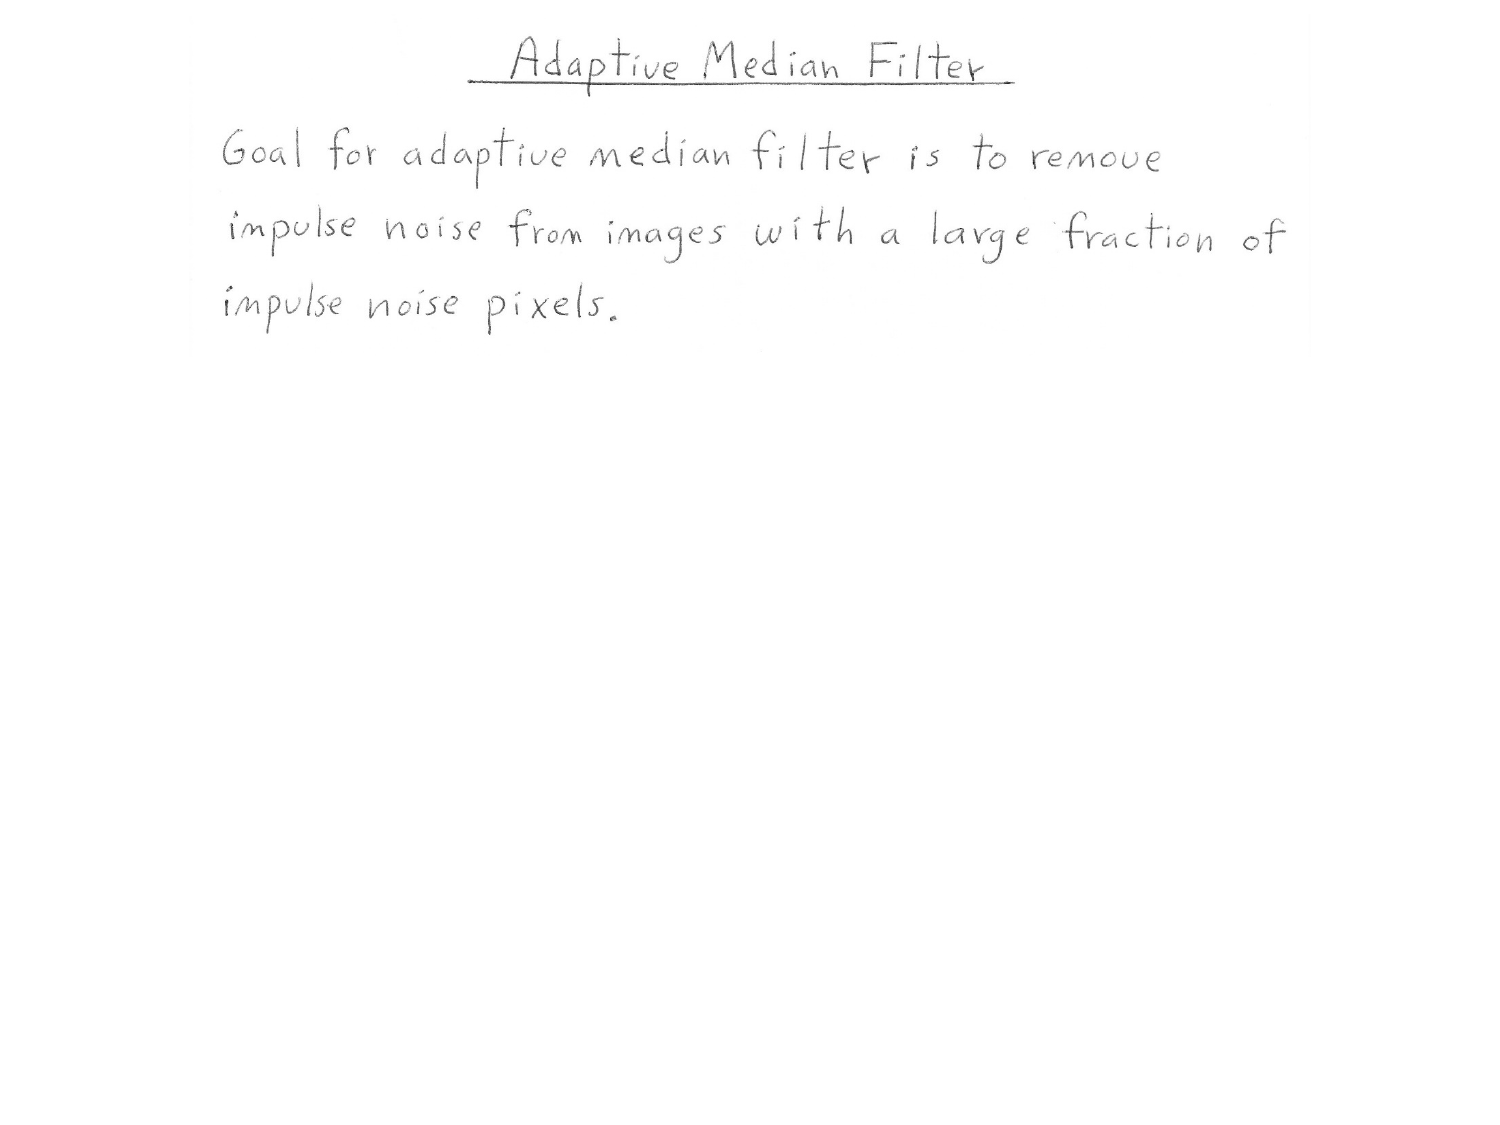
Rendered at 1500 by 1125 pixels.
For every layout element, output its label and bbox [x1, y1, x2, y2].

picture [189, 14, 1311, 357]
